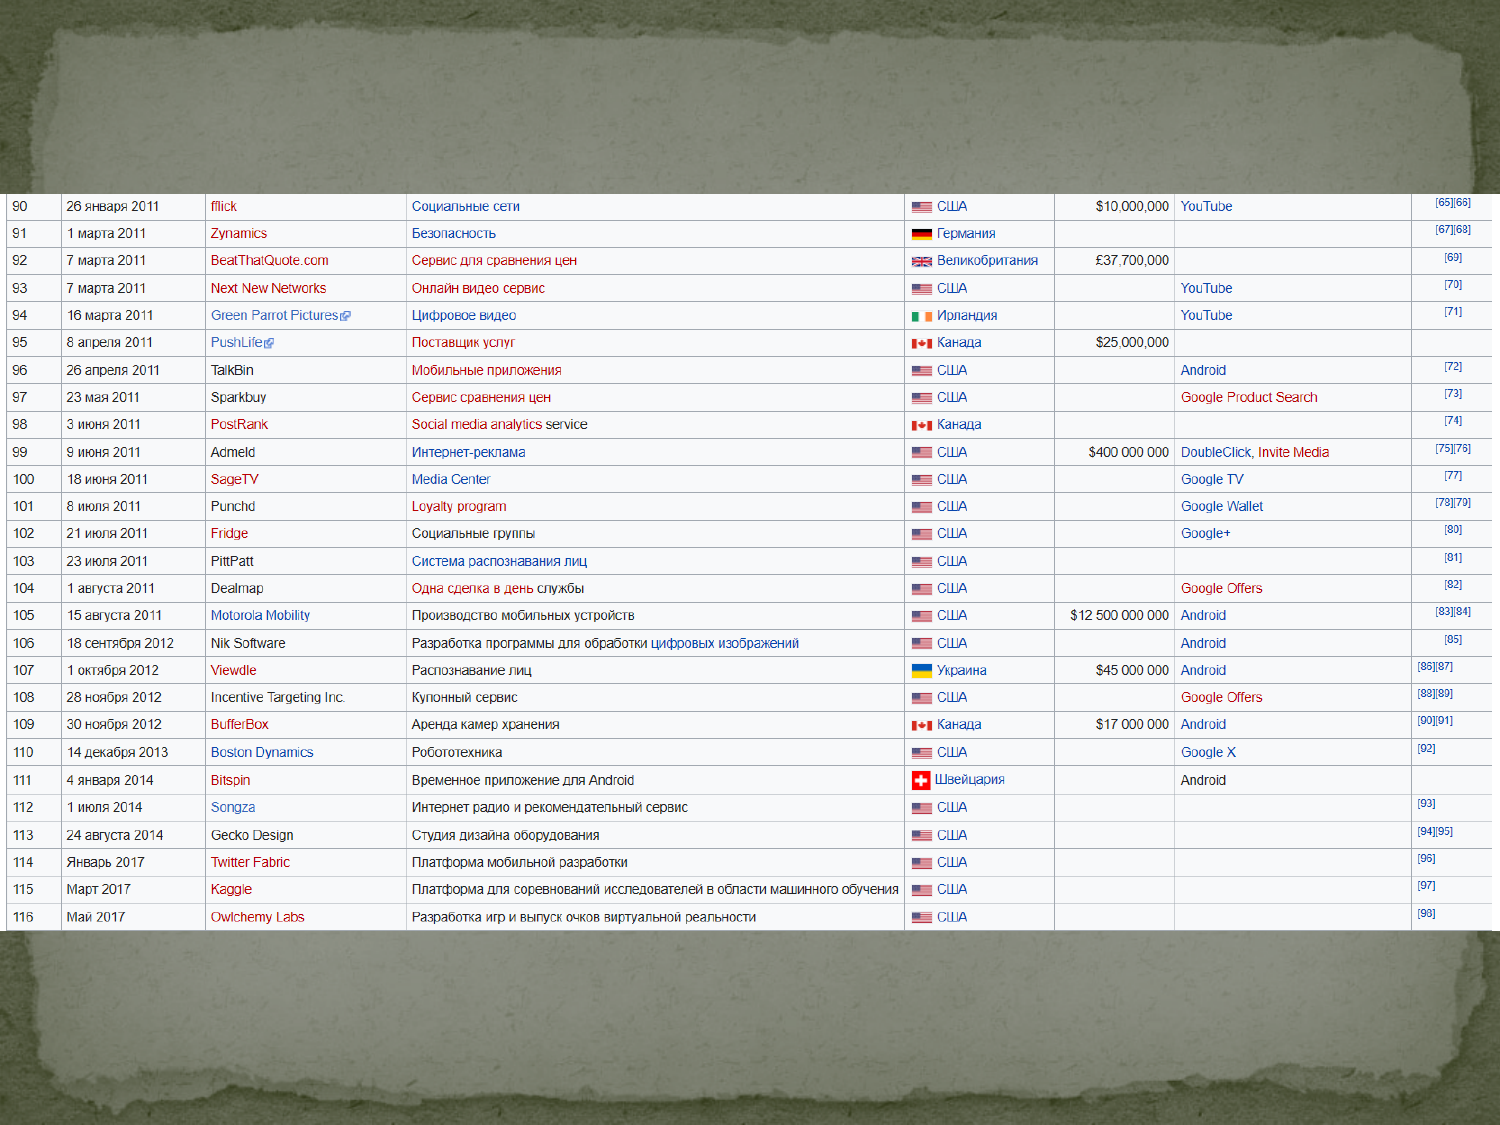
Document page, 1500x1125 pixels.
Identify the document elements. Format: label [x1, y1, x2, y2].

picture [0, 195, 1500, 932]
